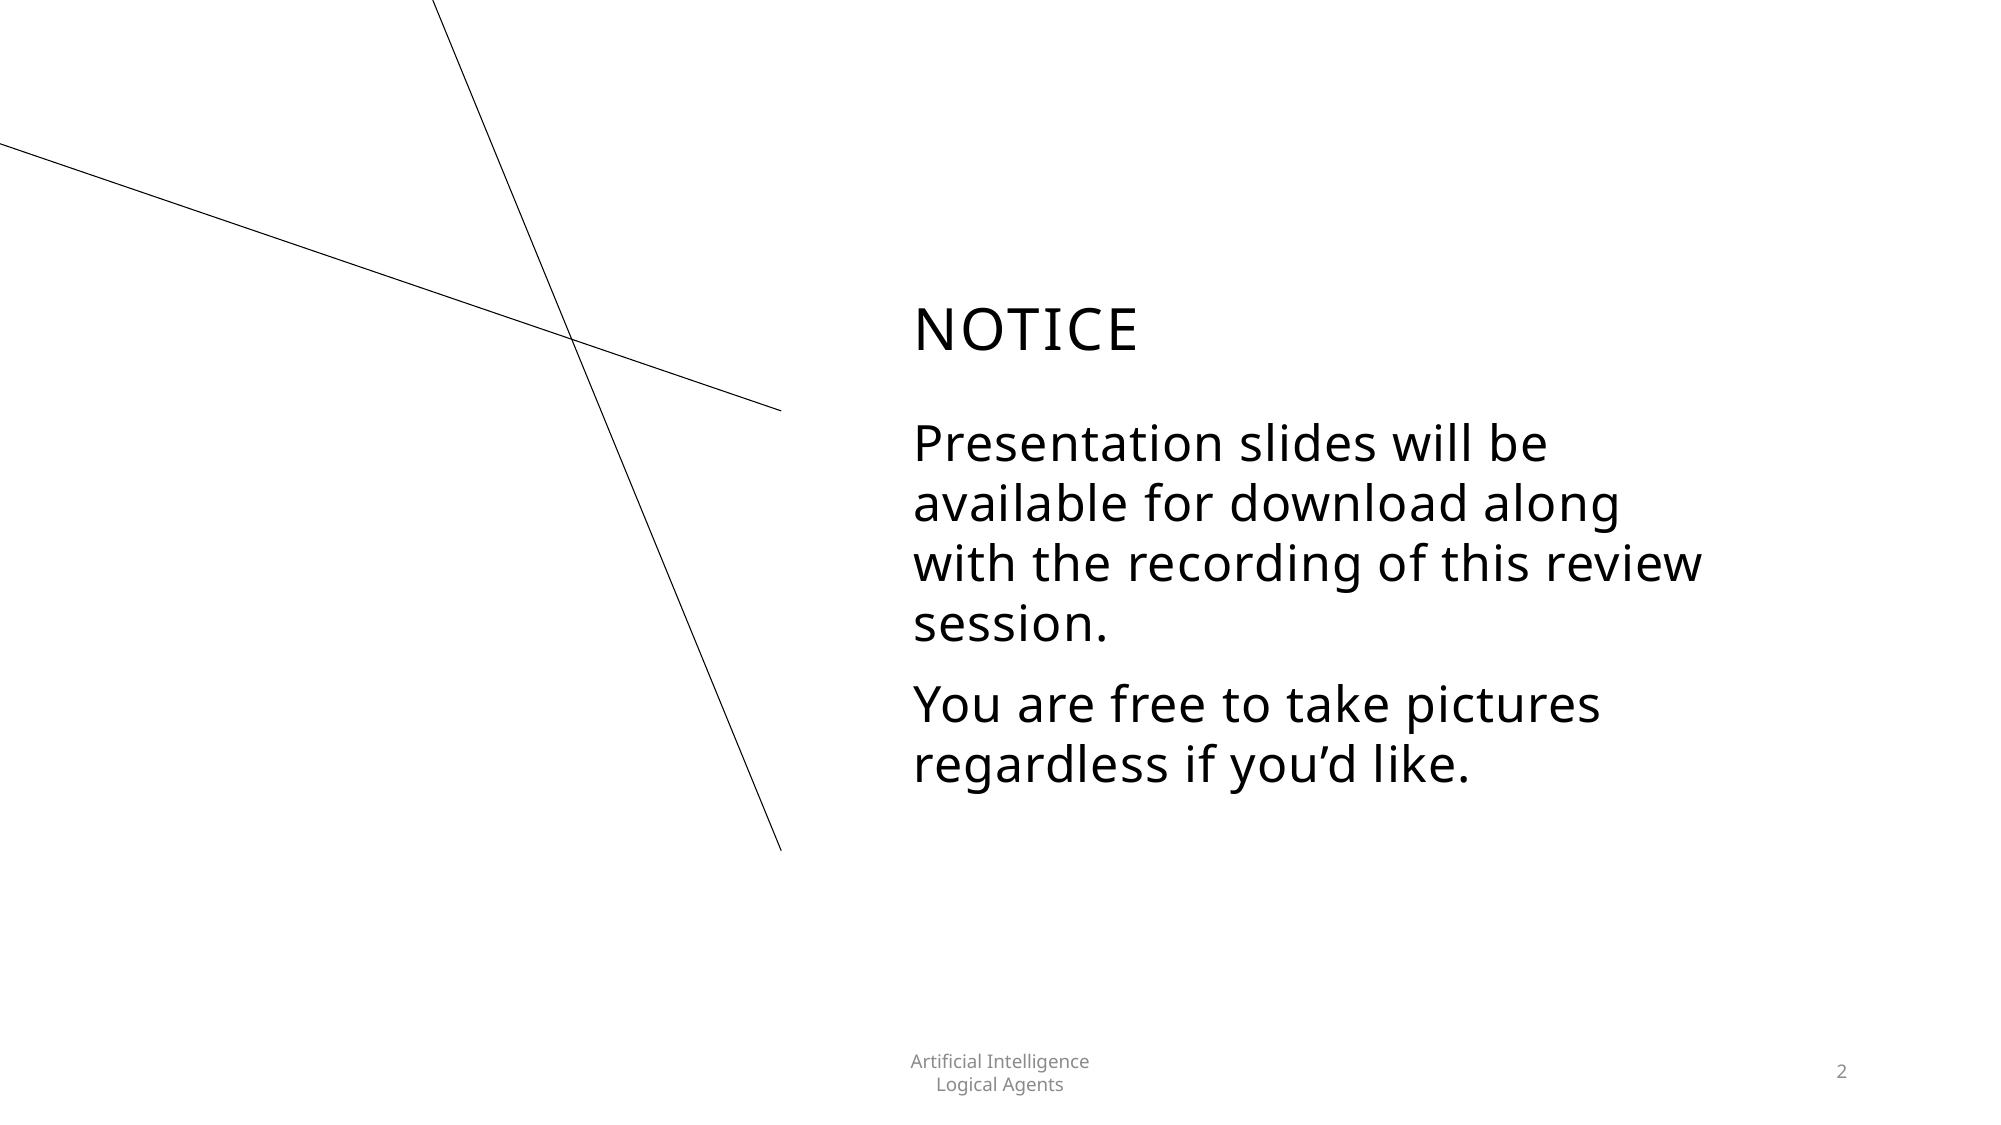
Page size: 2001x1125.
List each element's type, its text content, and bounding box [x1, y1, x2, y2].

slide_number 2 [1412, 1042, 1863, 1103]
footer Artificial Intelligence Logical Agents [662, 1042, 1338, 1103]
list Presentation slides will be available for download along with the recording of this review session. You are free to take pictures regardless if you’d like. [898, 404, 1737, 851]
title Notice [898, 274, 1737, 371]
